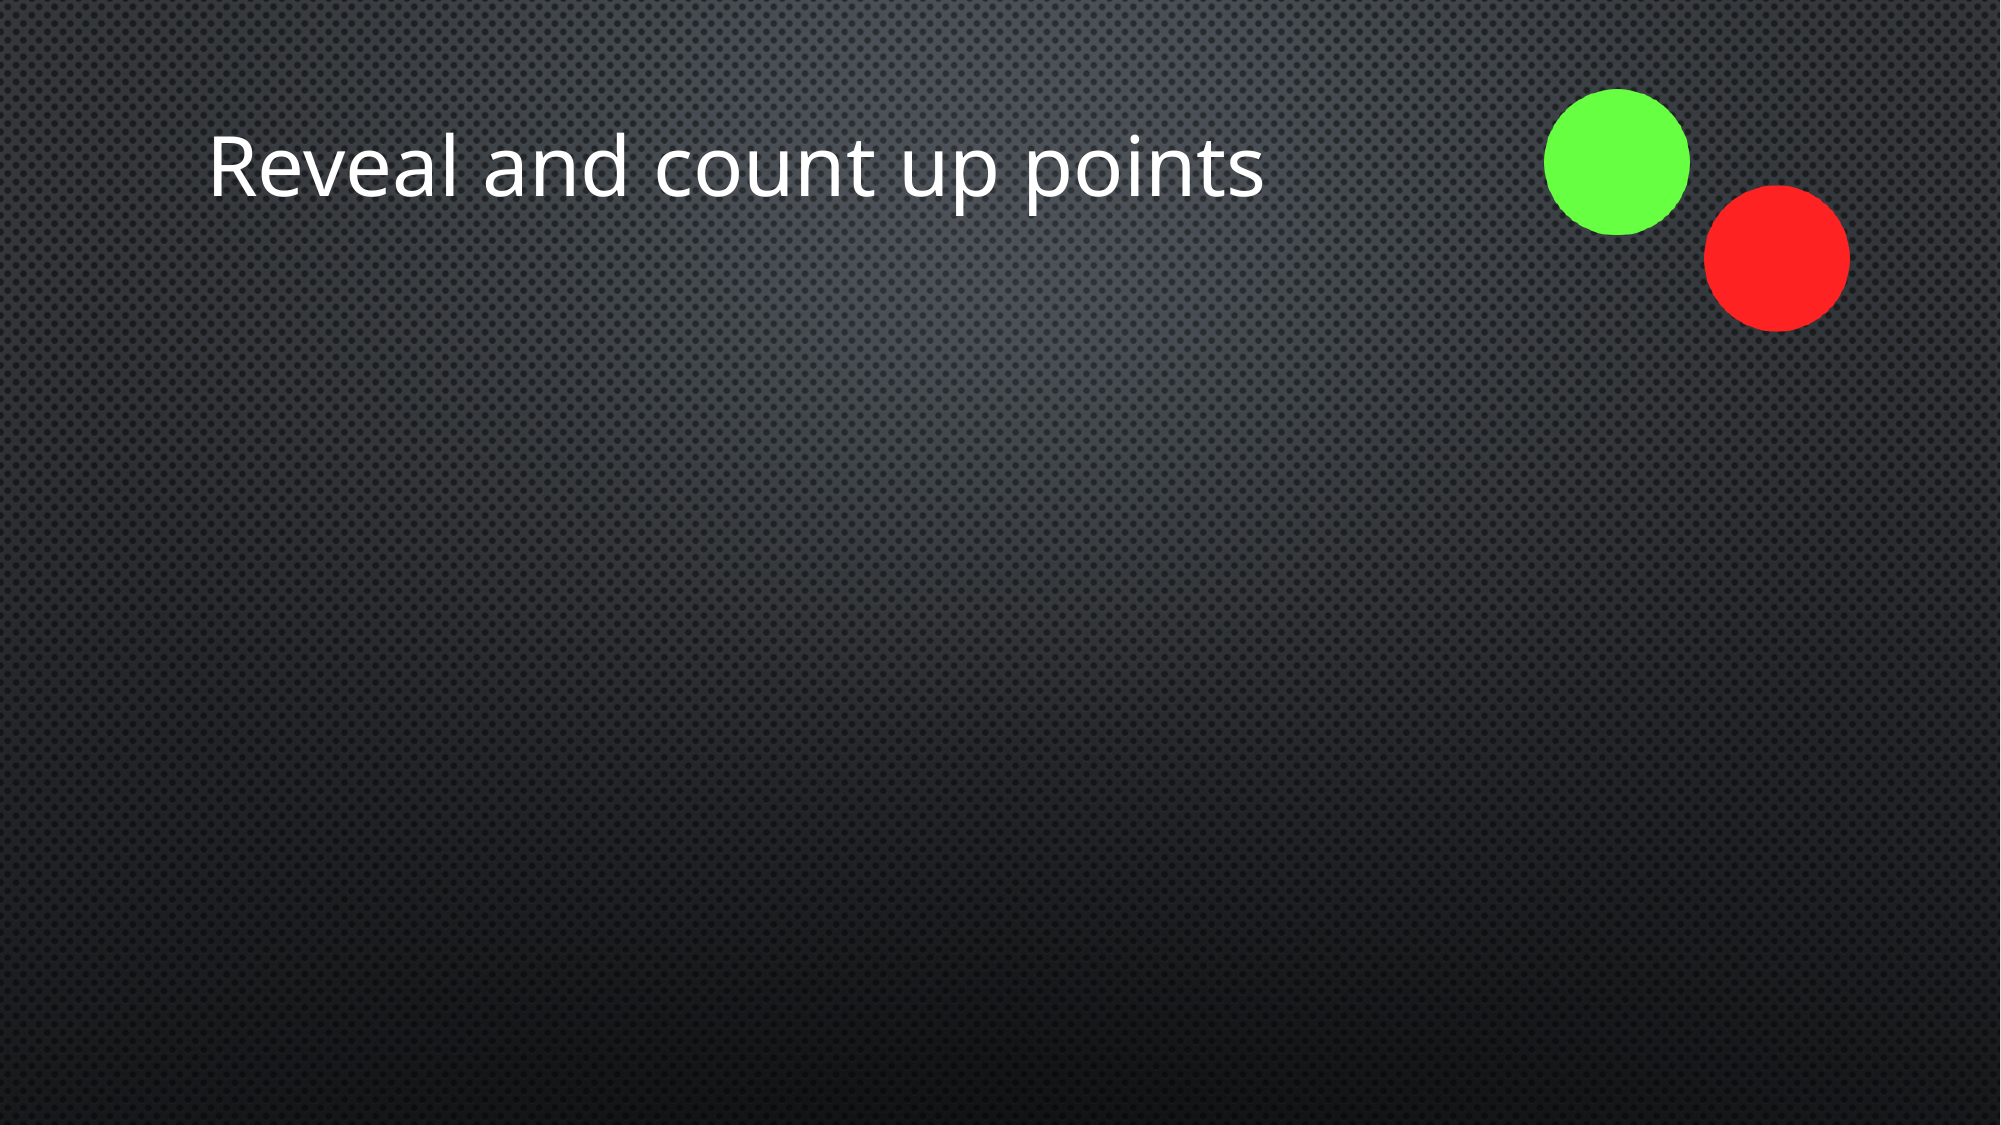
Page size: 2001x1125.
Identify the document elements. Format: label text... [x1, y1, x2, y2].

picture [0, 0, 2001, 1125]
title Reveal and count up points [191, 98, 1506, 228]
